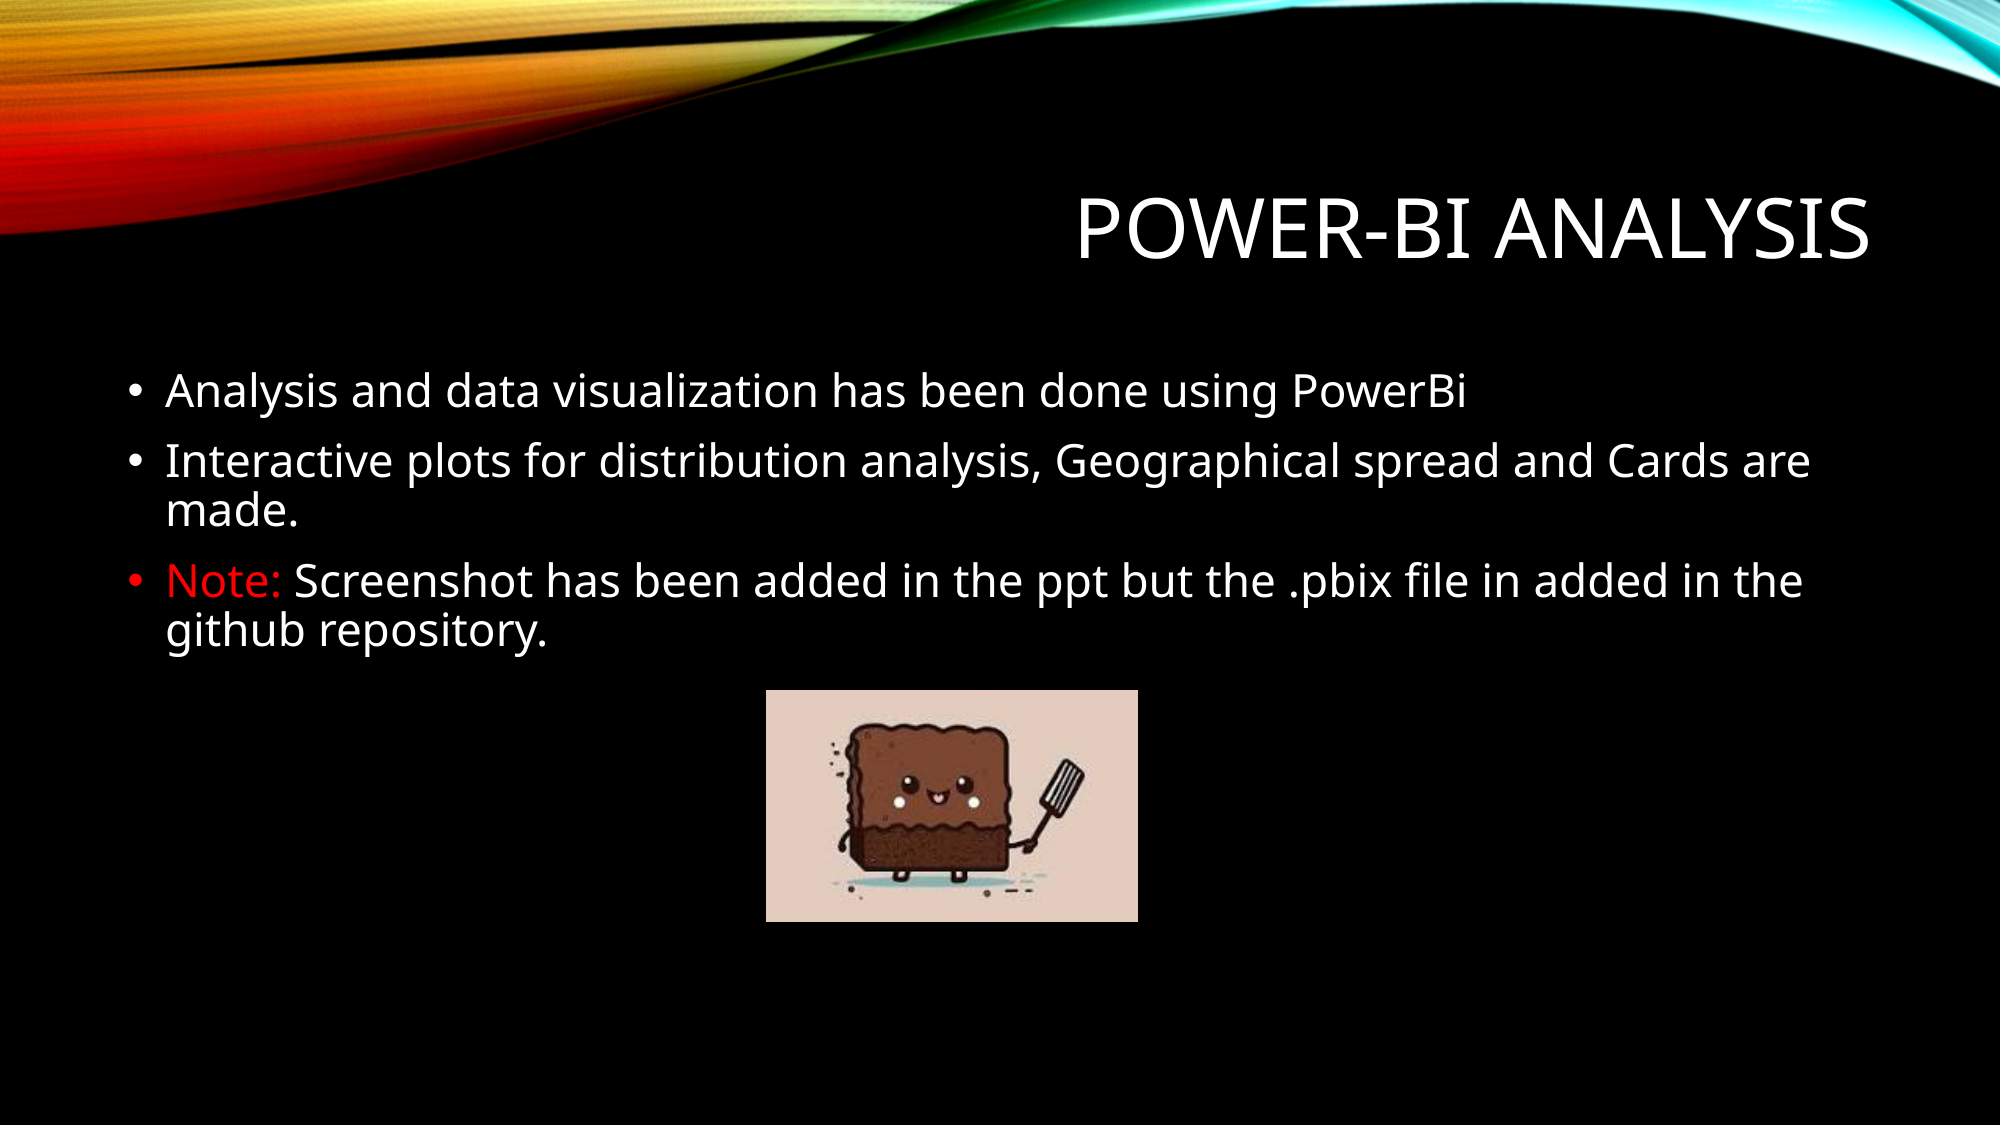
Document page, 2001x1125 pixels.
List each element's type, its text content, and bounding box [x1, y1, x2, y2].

title Power-BI Analysis [474, 125, 1888, 338]
picture [0, 0, 2000, 237]
picture [765, 689, 1139, 922]
list Analysis and data visualization has been done using PowerBi Interactive plots for distribution analysis, Geographical spread and Cards are made. Note: Screenshot has been added in the ppt but the .pbix file in added in the github repository. [112, 360, 1888, 1021]
